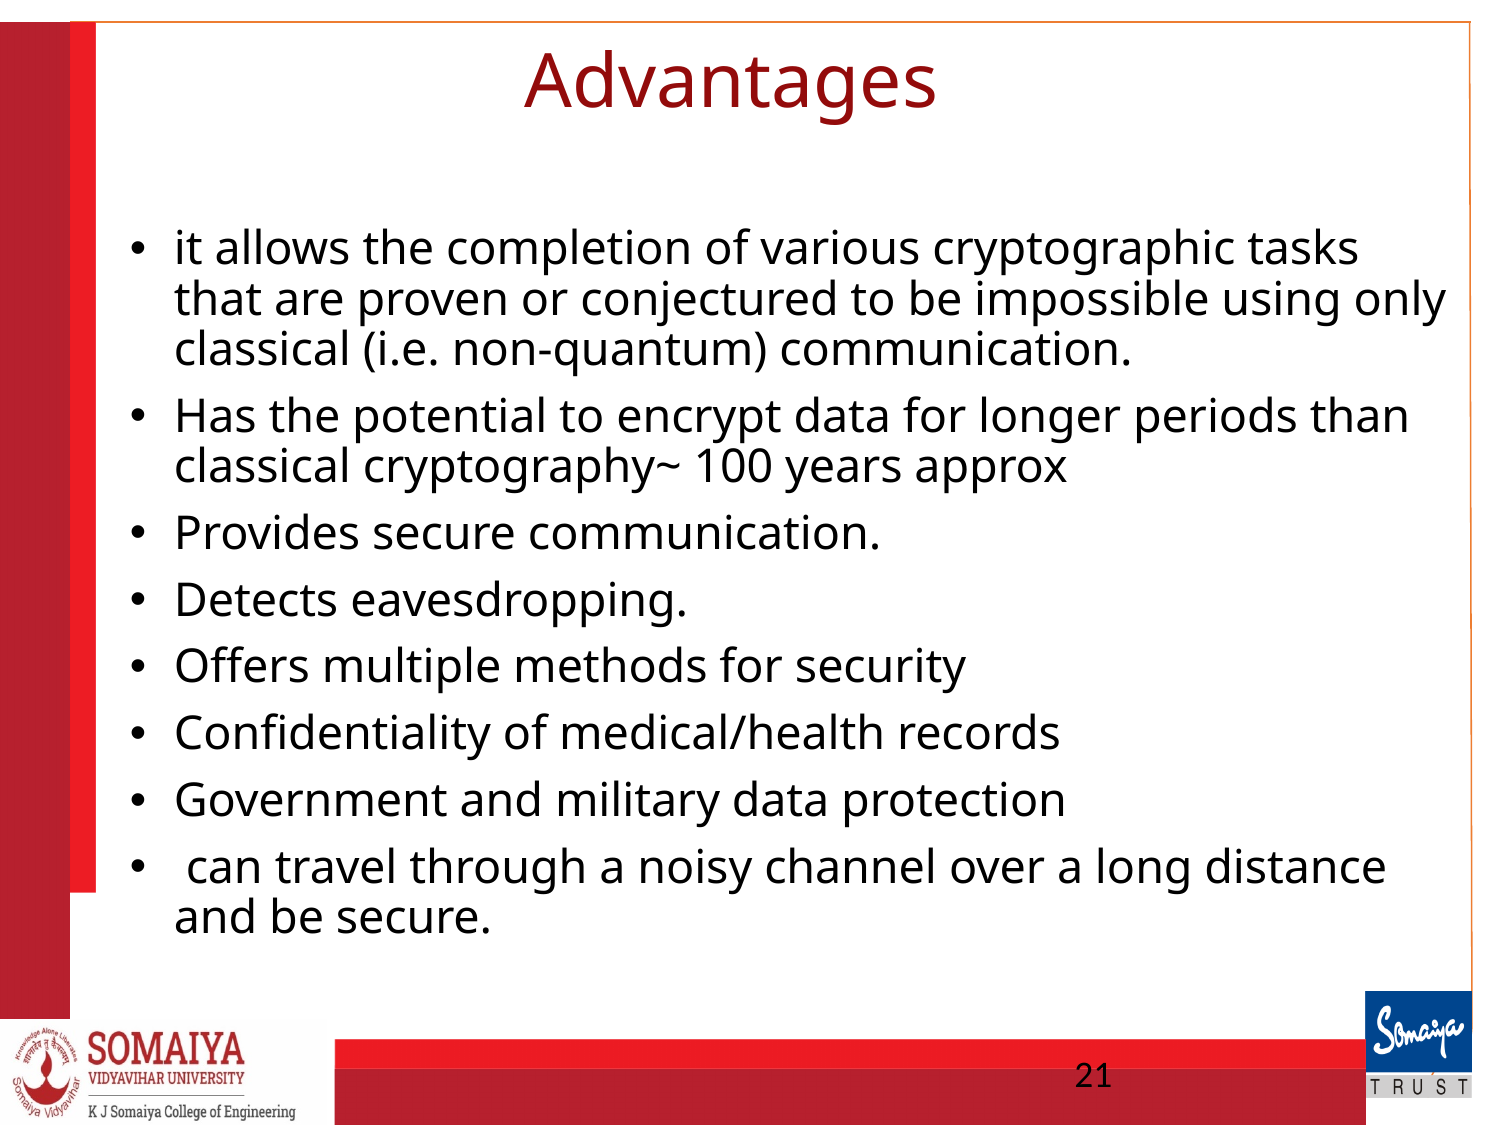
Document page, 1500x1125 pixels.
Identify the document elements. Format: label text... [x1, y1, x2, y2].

picture [335, 1040, 1365, 1125]
list it allows the completion of various cryptographic tasks that are proven or conjectured to be impossible using only classical (i.e. non-quantum) communication. Has the potential to encrypt data for longer periods than classical cryptography~ 100 years approx Provides secure communication. Detects eavesdropping. Offers multiple methods for security Confidentiality of medical/health records Government and military data protection can travel through a noisy channel over a long distance and be secure. [114, 217, 1465, 960]
title Advantages [134, 35, 1349, 179]
picture [1365, 991, 1472, 1098]
slide_number 21 [1059, 1042, 1397, 1103]
picture [0, 22, 327, 1125]
